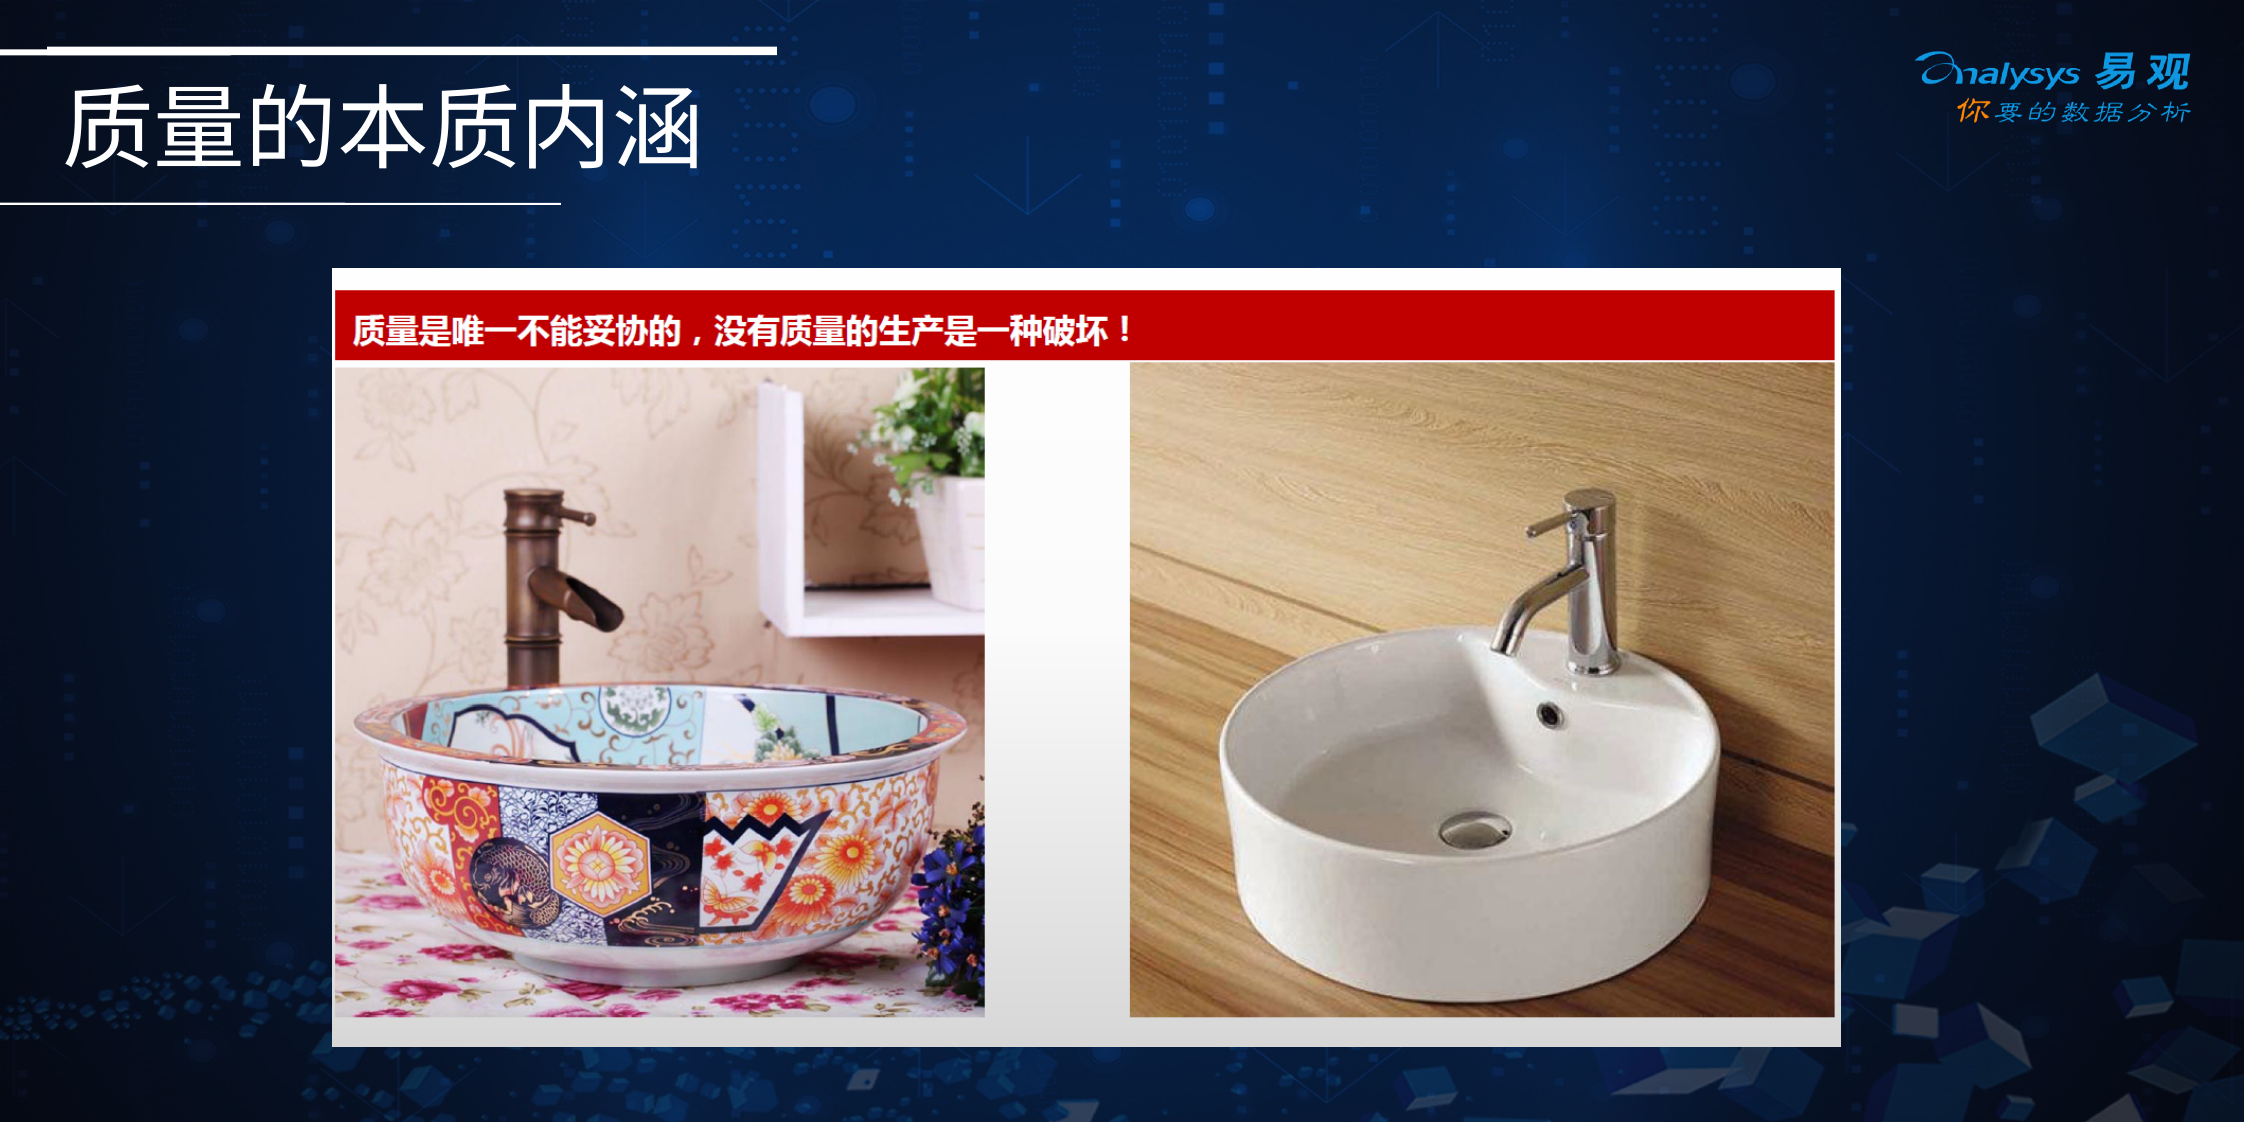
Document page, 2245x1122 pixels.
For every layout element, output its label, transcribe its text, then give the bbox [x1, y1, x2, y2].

title 质量的本质内涵 [47, 59, 1983, 204]
picture [0, 0, 2244, 1122]
